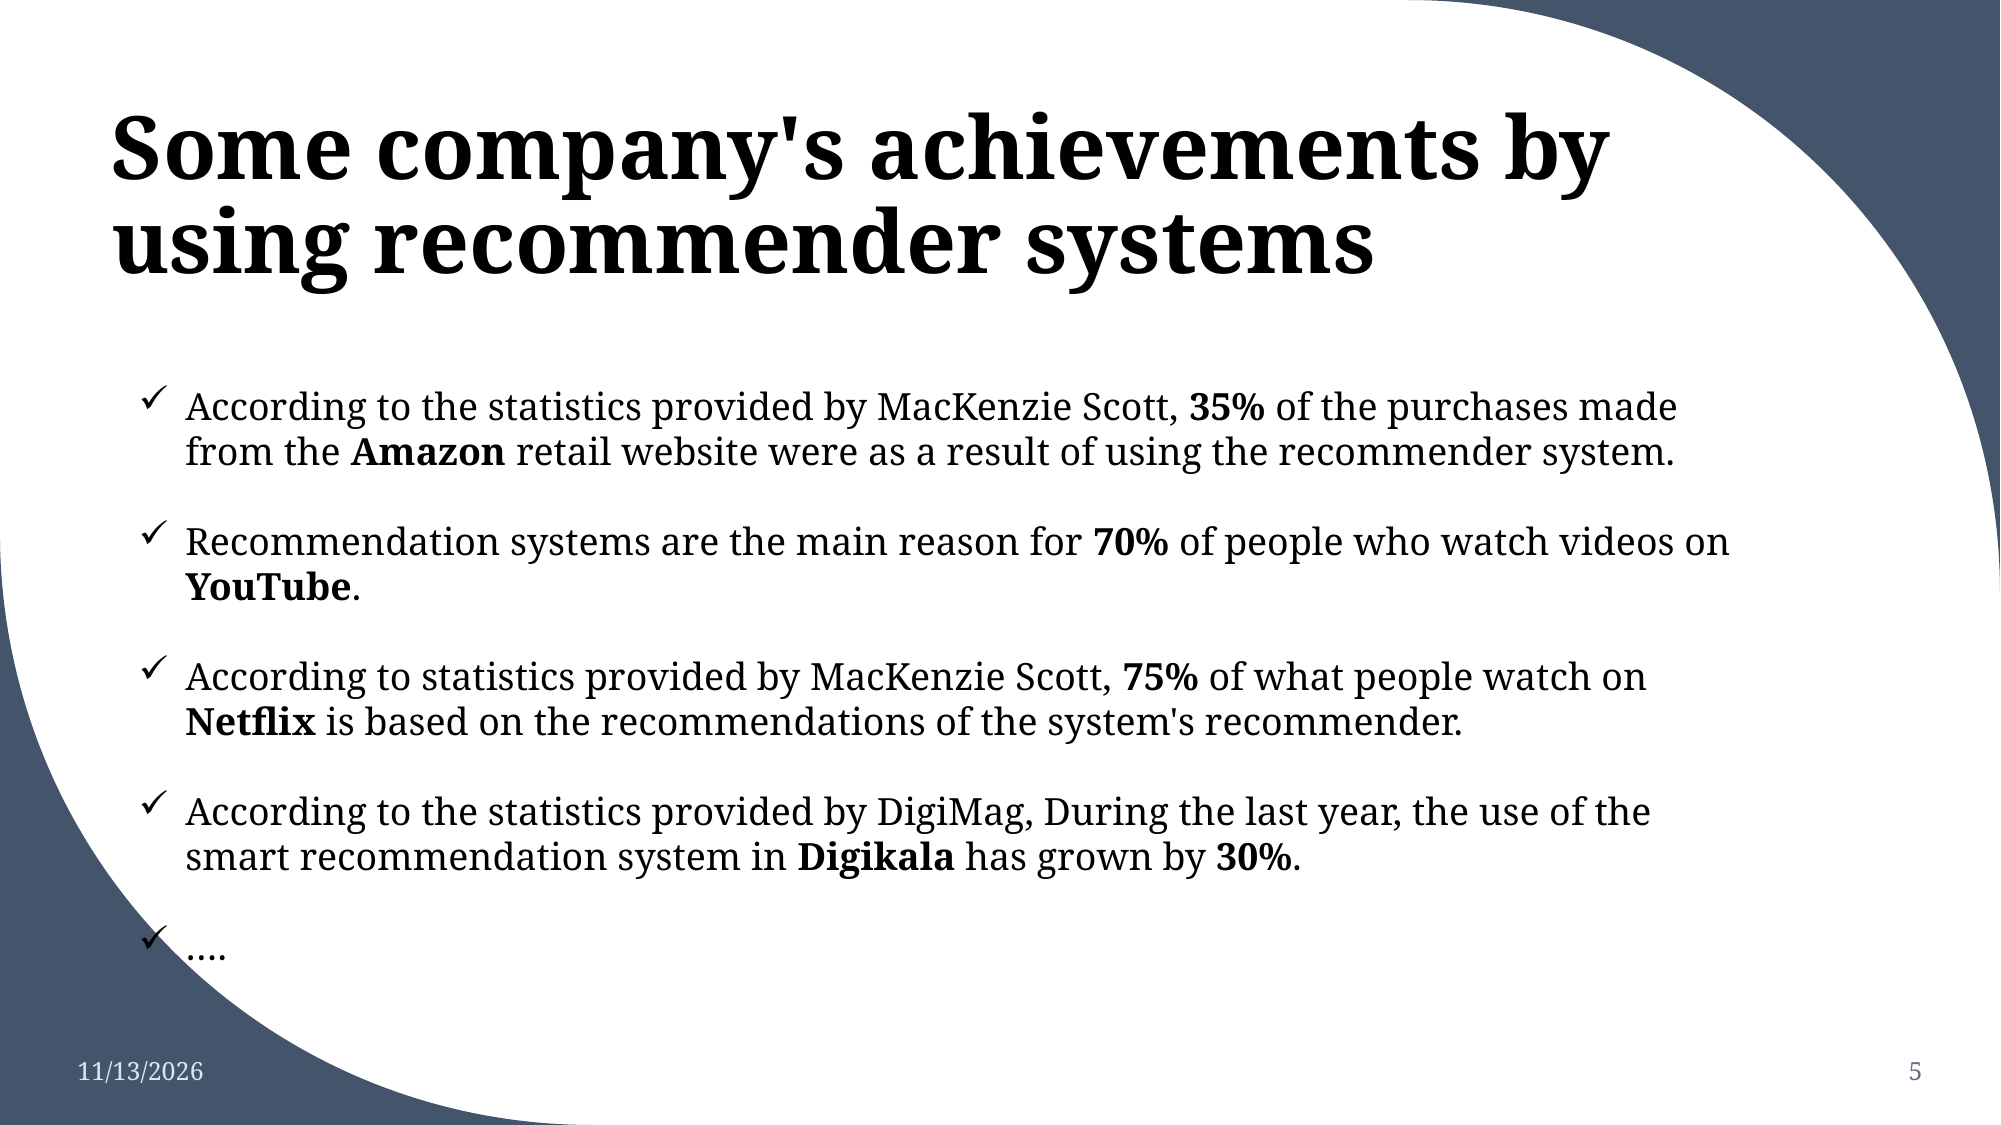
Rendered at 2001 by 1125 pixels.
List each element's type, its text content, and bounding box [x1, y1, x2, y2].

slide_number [62, 1042, 342, 1103]
title Some company's achievements by using recommender systems [96, 82, 1701, 301]
text_box According to the statistics provided by MacKenzie Scott, 35% of the purchases made from the Amazon retail website were as a result of using the recommender system. Recommendation systems are the main reason for 70% of people who watch videos on YouTube. According to statistics provided by MacKenzie Scott, 75% of what people watch on Netflix is based on the recommendations of the system's recommender. According to the statistics provided by DigiMag, During the last year, the use of the smart recommendation system in Digikala has grown by 30%. …. [123, 375, 1767, 976]
slide_number 5 [1665, 1042, 1938, 1103]
